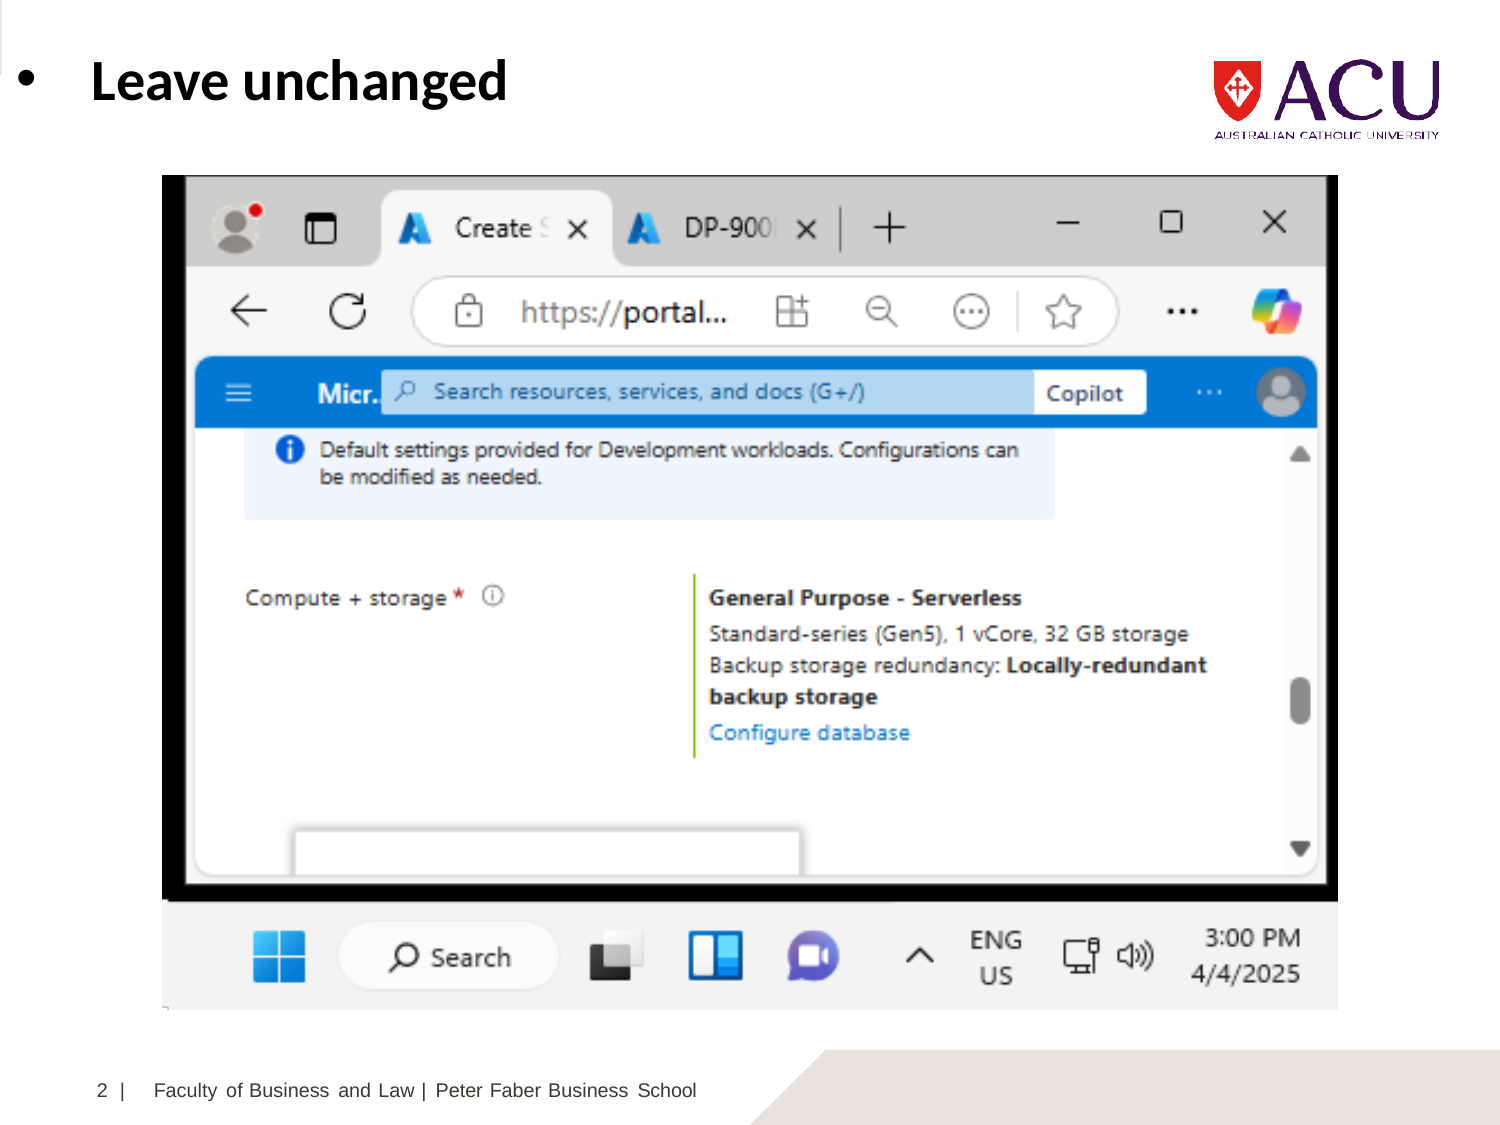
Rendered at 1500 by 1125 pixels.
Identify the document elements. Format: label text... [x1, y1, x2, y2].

picture [1214, 59, 1439, 139]
text_box 2 | Faculty of Business and Law | Peter Faber Business School [94, 1074, 702, 1102]
picture [162, 175, 1338, 1010]
text_box Leave unchanged [1, 0, 1050, 120]
